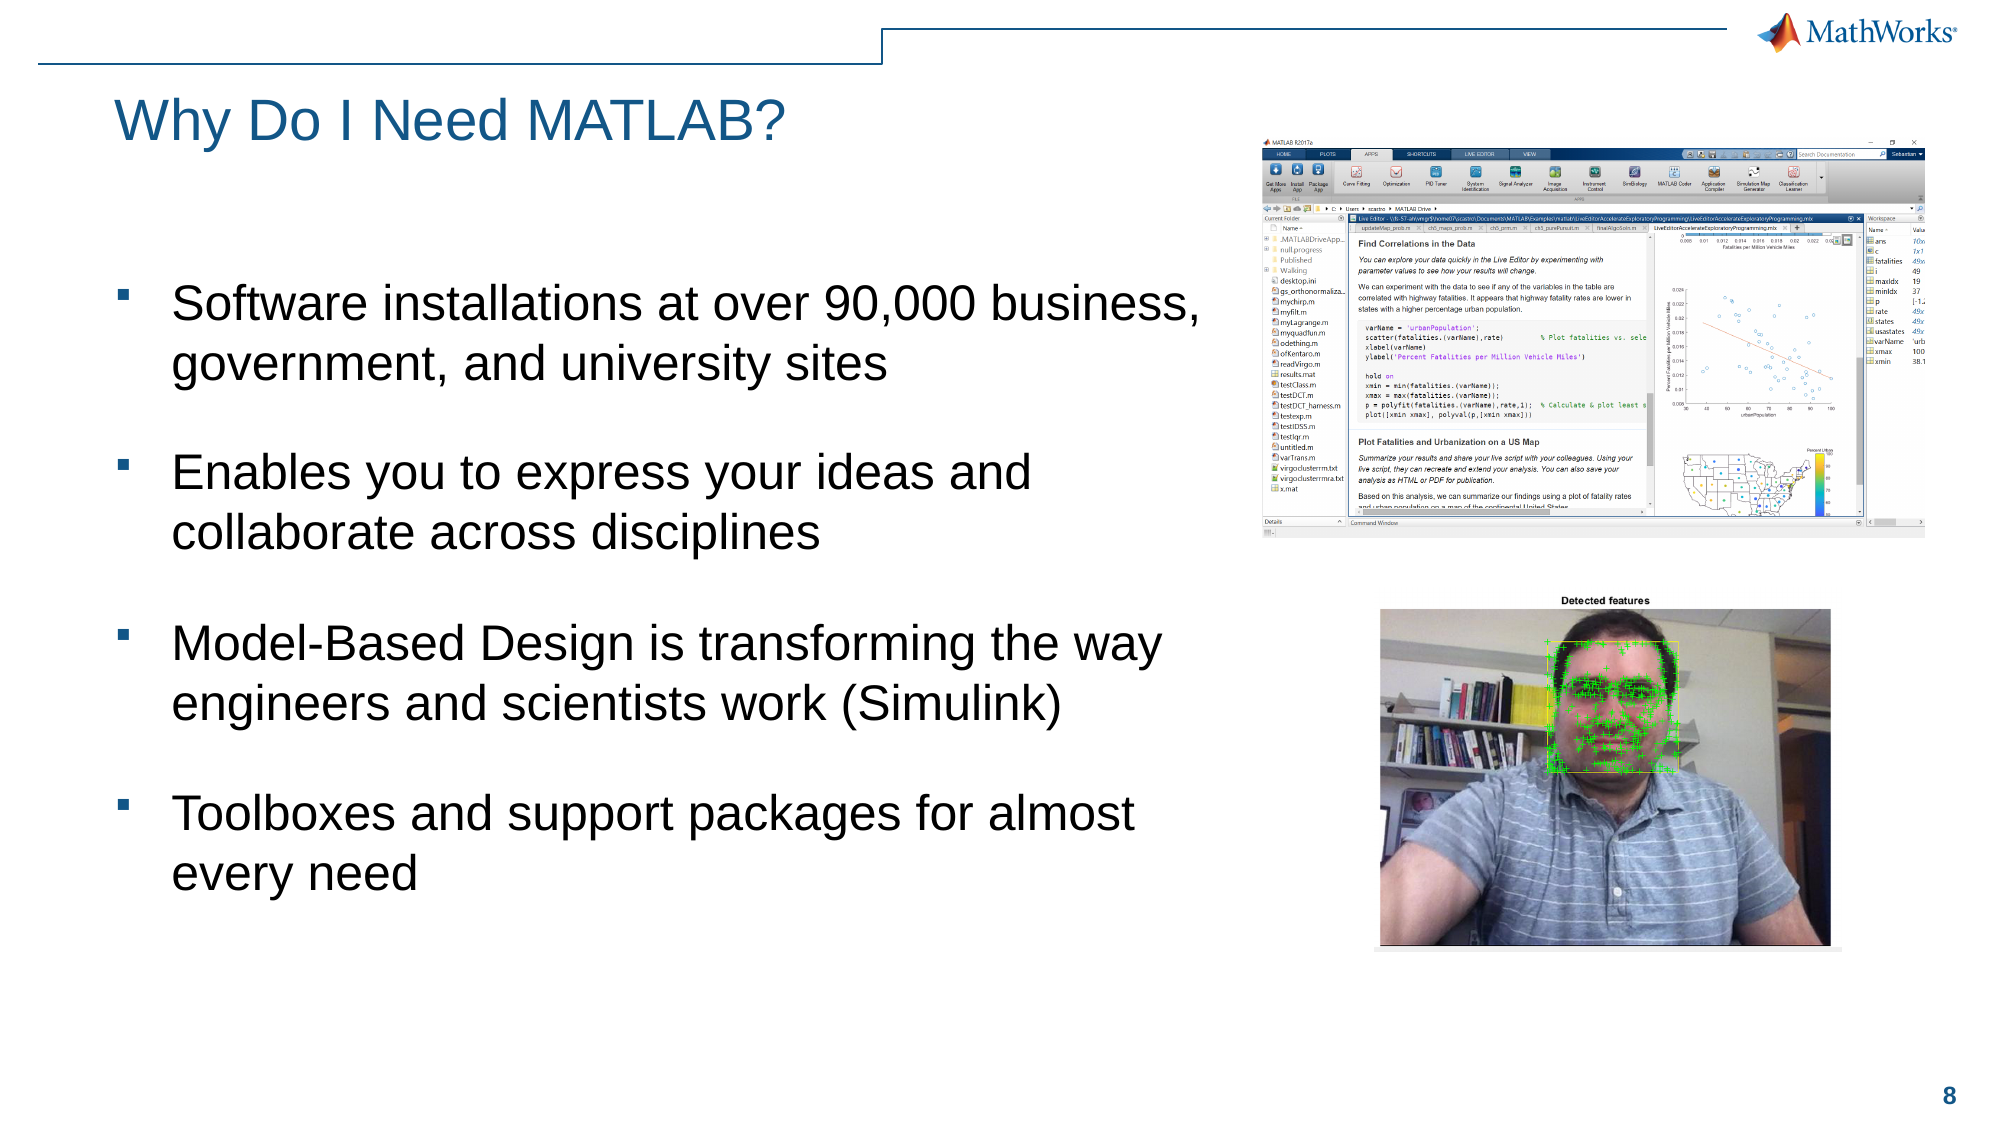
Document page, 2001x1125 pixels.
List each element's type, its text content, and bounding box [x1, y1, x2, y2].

list Software installations at over 90,000 business, government, and university sites Enables you to express your ideas and collaborate across disciplines Model-Based Design is transforming the way engineers and scientists work (Simulink) Toolboxes and support packages for almost every need [99, 262, 1225, 1025]
picture [1262, 137, 1926, 539]
picture [1374, 586, 1842, 953]
title Why Do I Need MATLAB? [99, 75, 1867, 238]
picture [1751, 3, 1970, 63]
